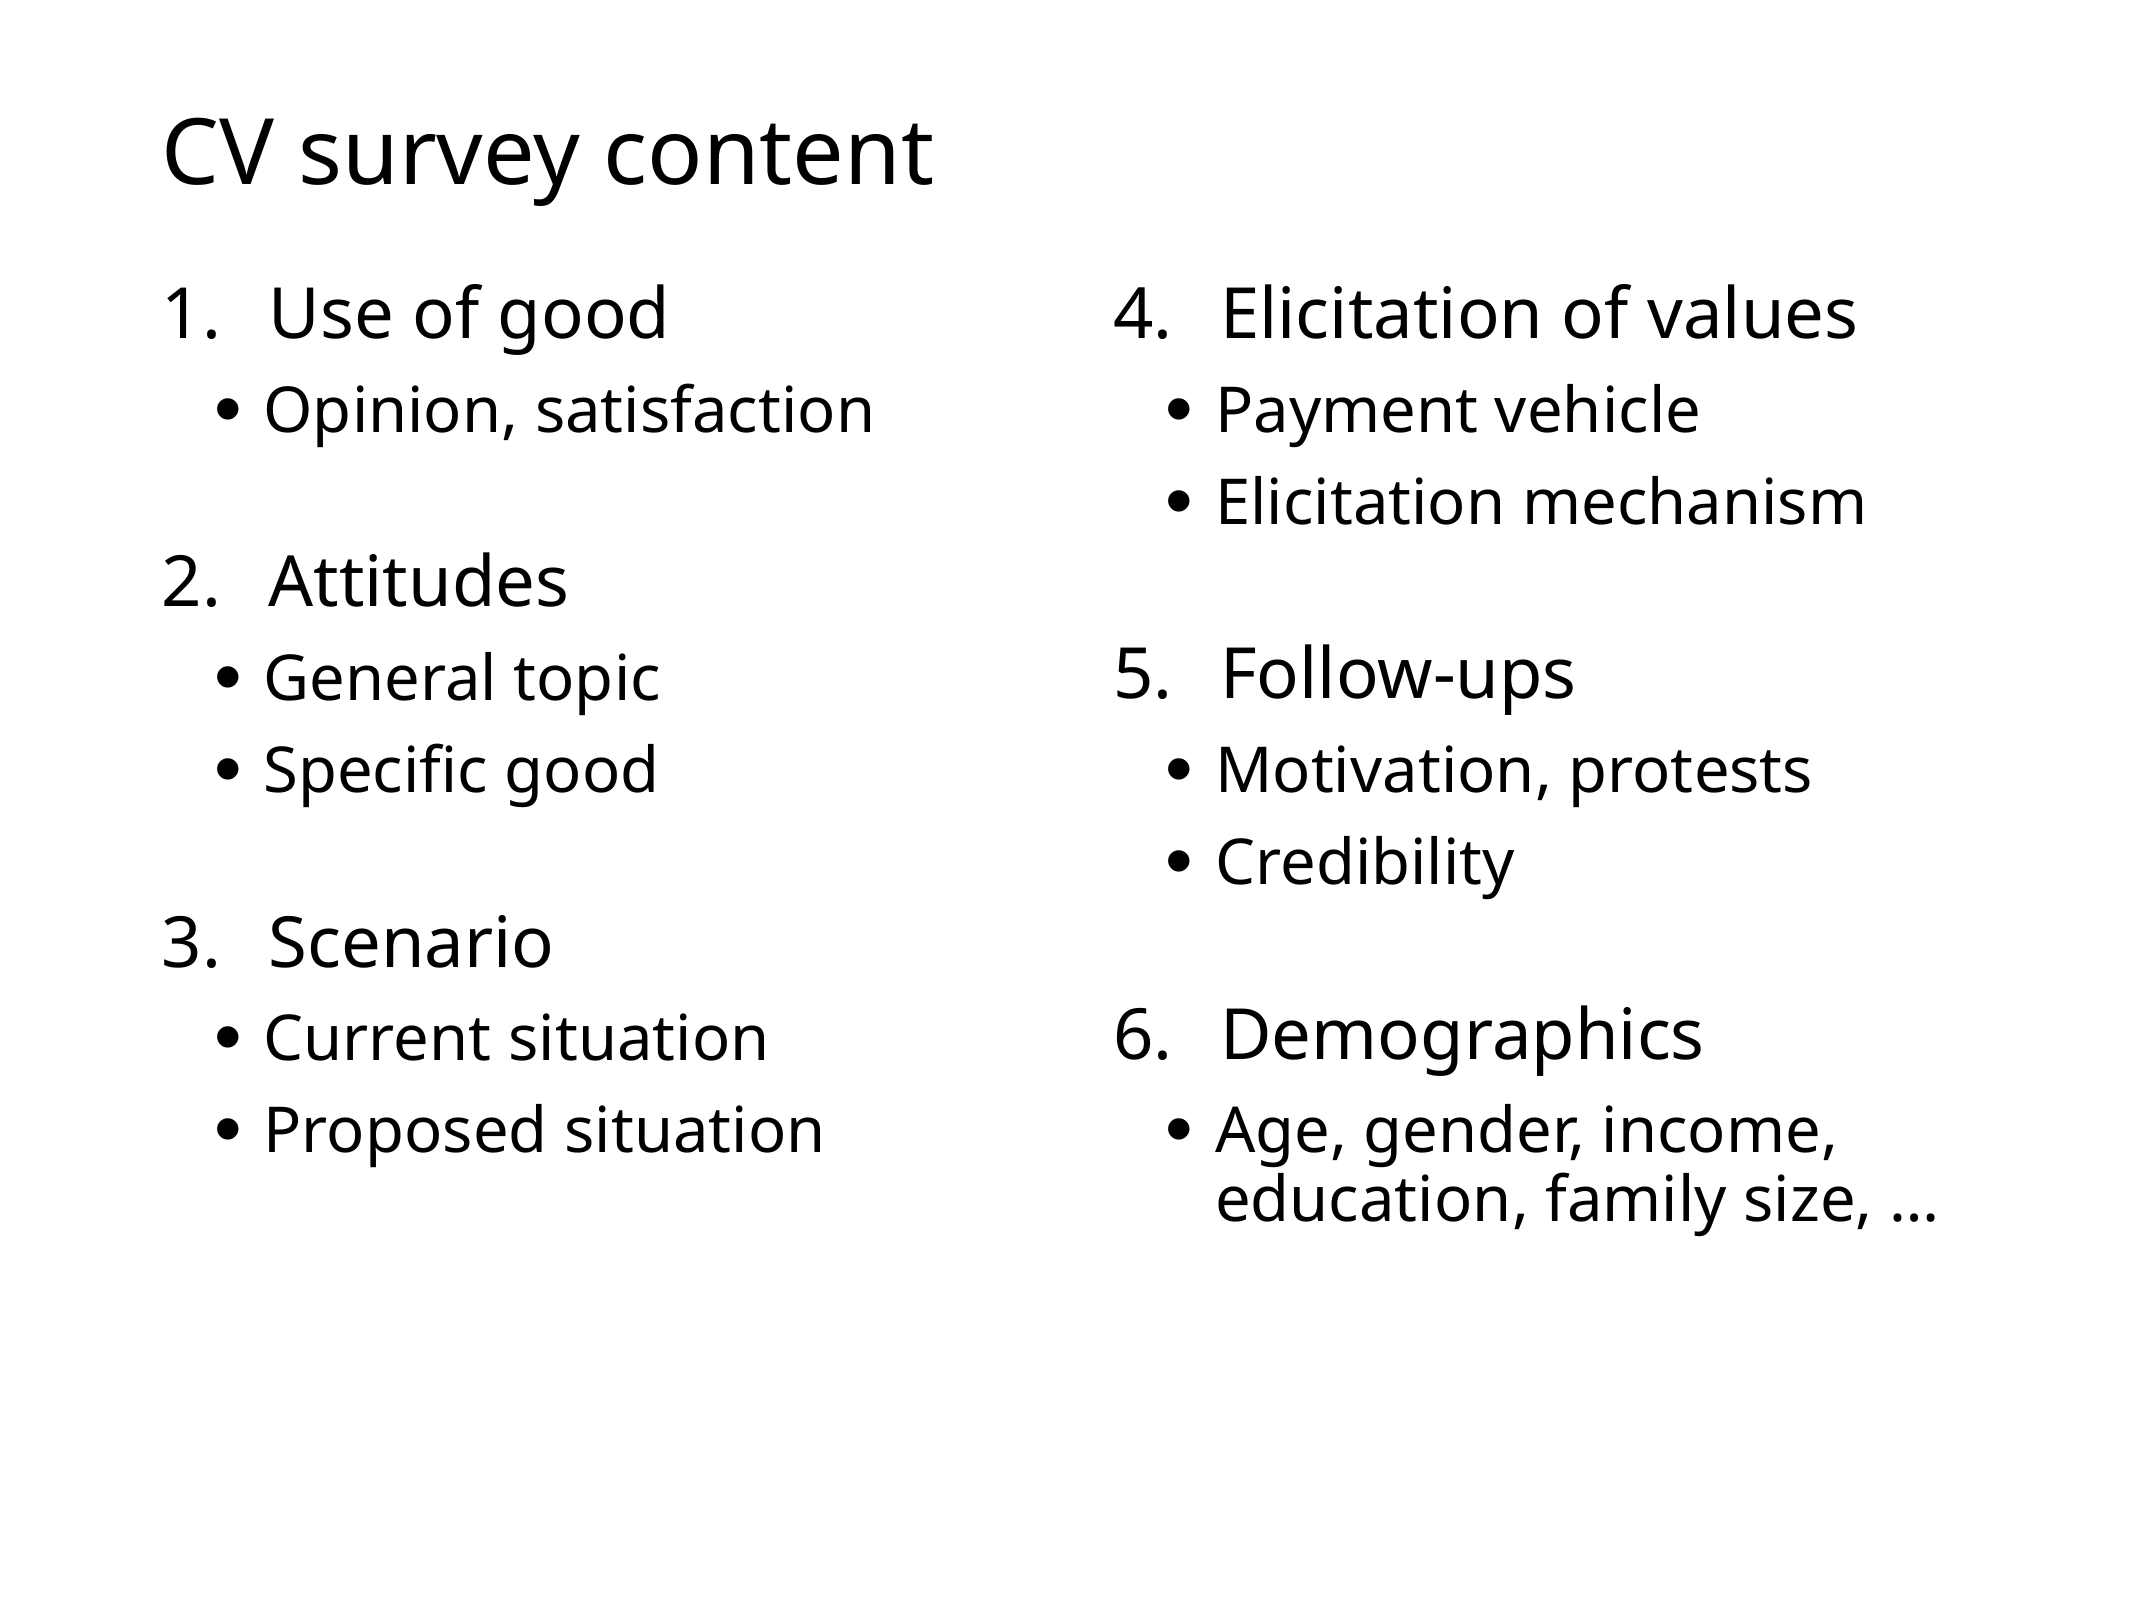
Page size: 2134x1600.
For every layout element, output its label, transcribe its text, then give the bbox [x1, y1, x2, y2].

title CV survey content [146, 0, 1987, 269]
list Use of good Opinion, satisfaction Attitudes General topic Specific good Scenario Current situation Proposed situation Elicitation of values Payment vehicle Elicitation mechanism Follow-ups Motivation, protests Credibility Demographics Age, gender, income, education, family size, … [146, 269, 1987, 1320]
